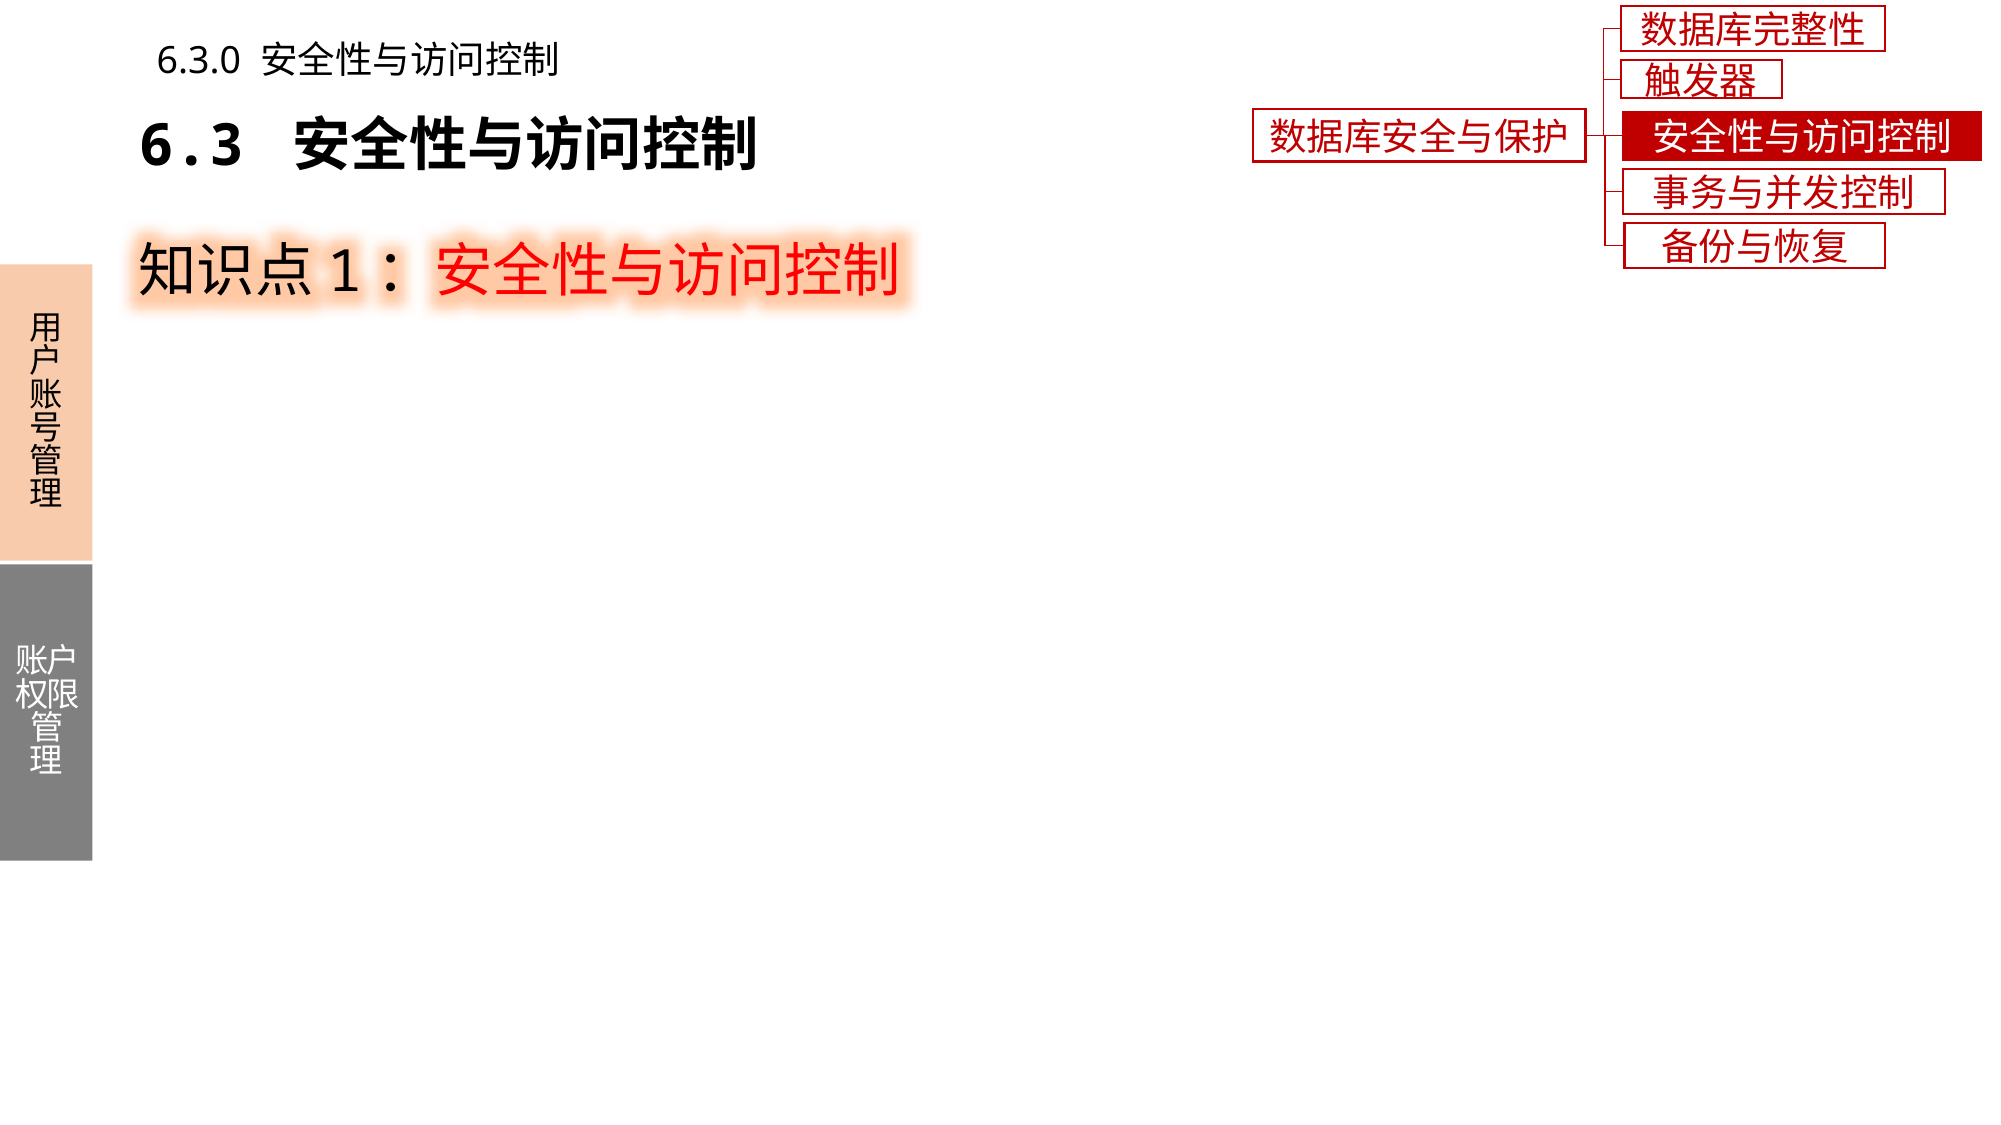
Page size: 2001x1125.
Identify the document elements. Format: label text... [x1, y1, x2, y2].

text_box 安全性与访问控制 [1622, 111, 1982, 161]
text_box 事务与并发控制 [1625, 168, 1946, 215]
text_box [1585, 135, 1625, 246]
text_box 备份与恢复 [1623, 222, 1886, 269]
text_box 知识点1：安全性与访问控制 [120, 172, 1945, 329]
text_box 6.3.0 安全性与访问控制 [141, 28, 575, 89]
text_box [118, 170, 1949, 335]
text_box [1585, 28, 1621, 79]
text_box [1585, 79, 1621, 135]
text_box 触发器 [1621, 59, 1783, 99]
text_box 6.3 安全性与访问控制 [120, 97, 1568, 153]
text_box 数据库安全与保护 [1252, 108, 1585, 163]
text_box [0, 264, 93, 861]
text_box 数据库完整性 [1620, 5, 1886, 52]
text_box 使用CREATE TRIGGER语句创建触发器 [114, 166, 1954, 339]
